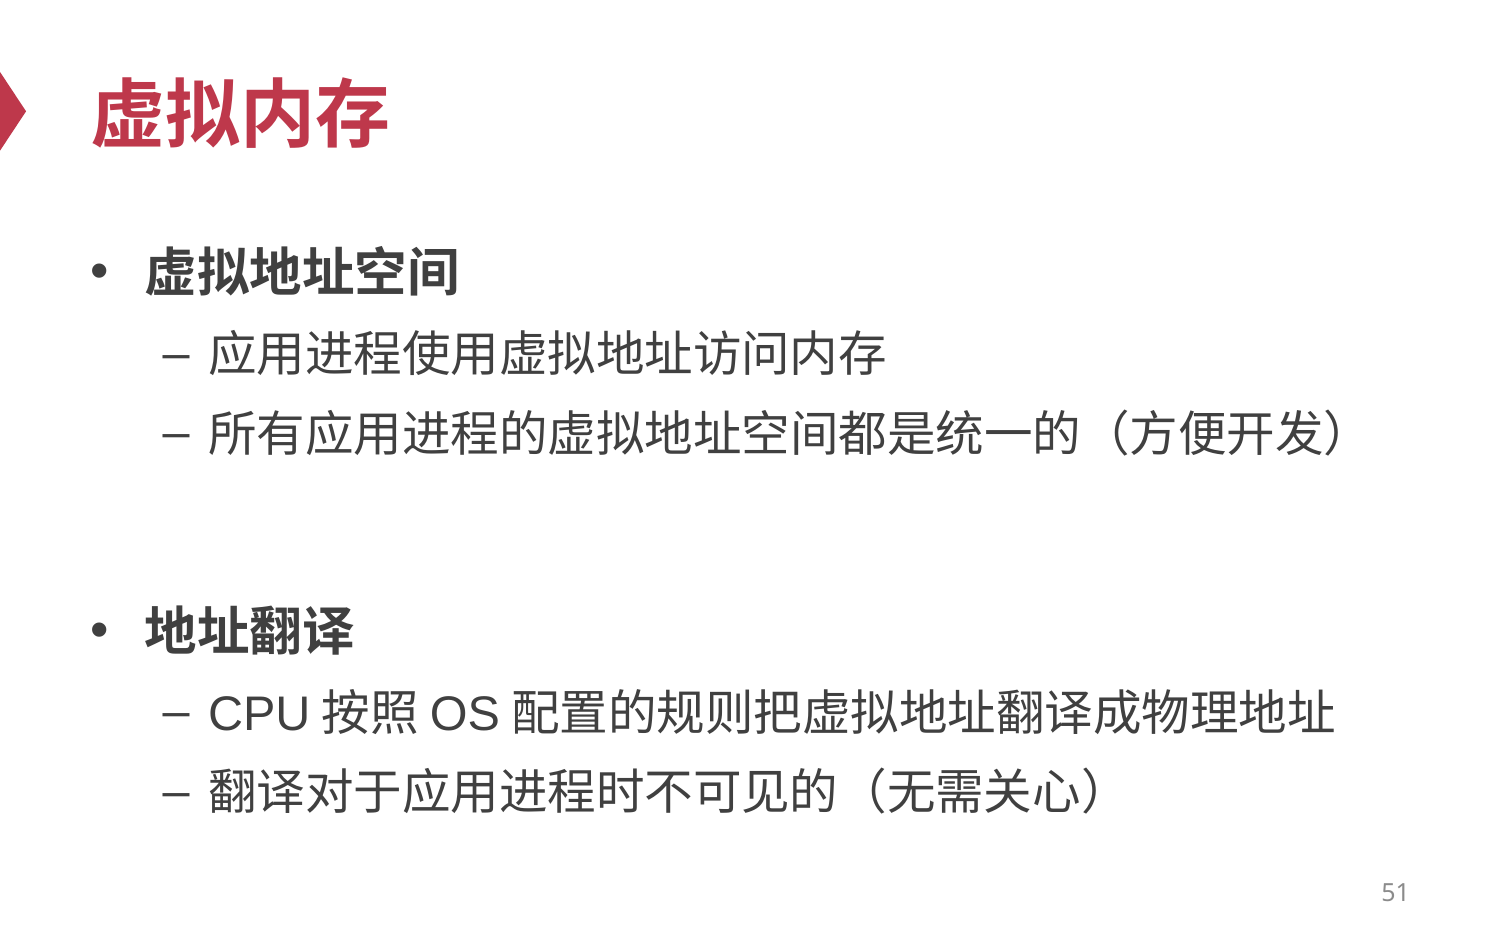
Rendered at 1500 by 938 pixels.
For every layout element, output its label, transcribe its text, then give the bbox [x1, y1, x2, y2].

slide_number 51 [1074, 868, 1425, 919]
title 虚拟内存 [75, 37, 1425, 186]
list 虚拟地址空间 应用进程使用虚拟地址访问内存 所有应用进程的虚拟地址空间都是统一的（方便开发） 地址翻译 CPU按照OS配置的规则把虚拟地址翻译成物理地址 翻译对于应用进程时不可见的（无需关心） [75, 218, 1425, 838]
